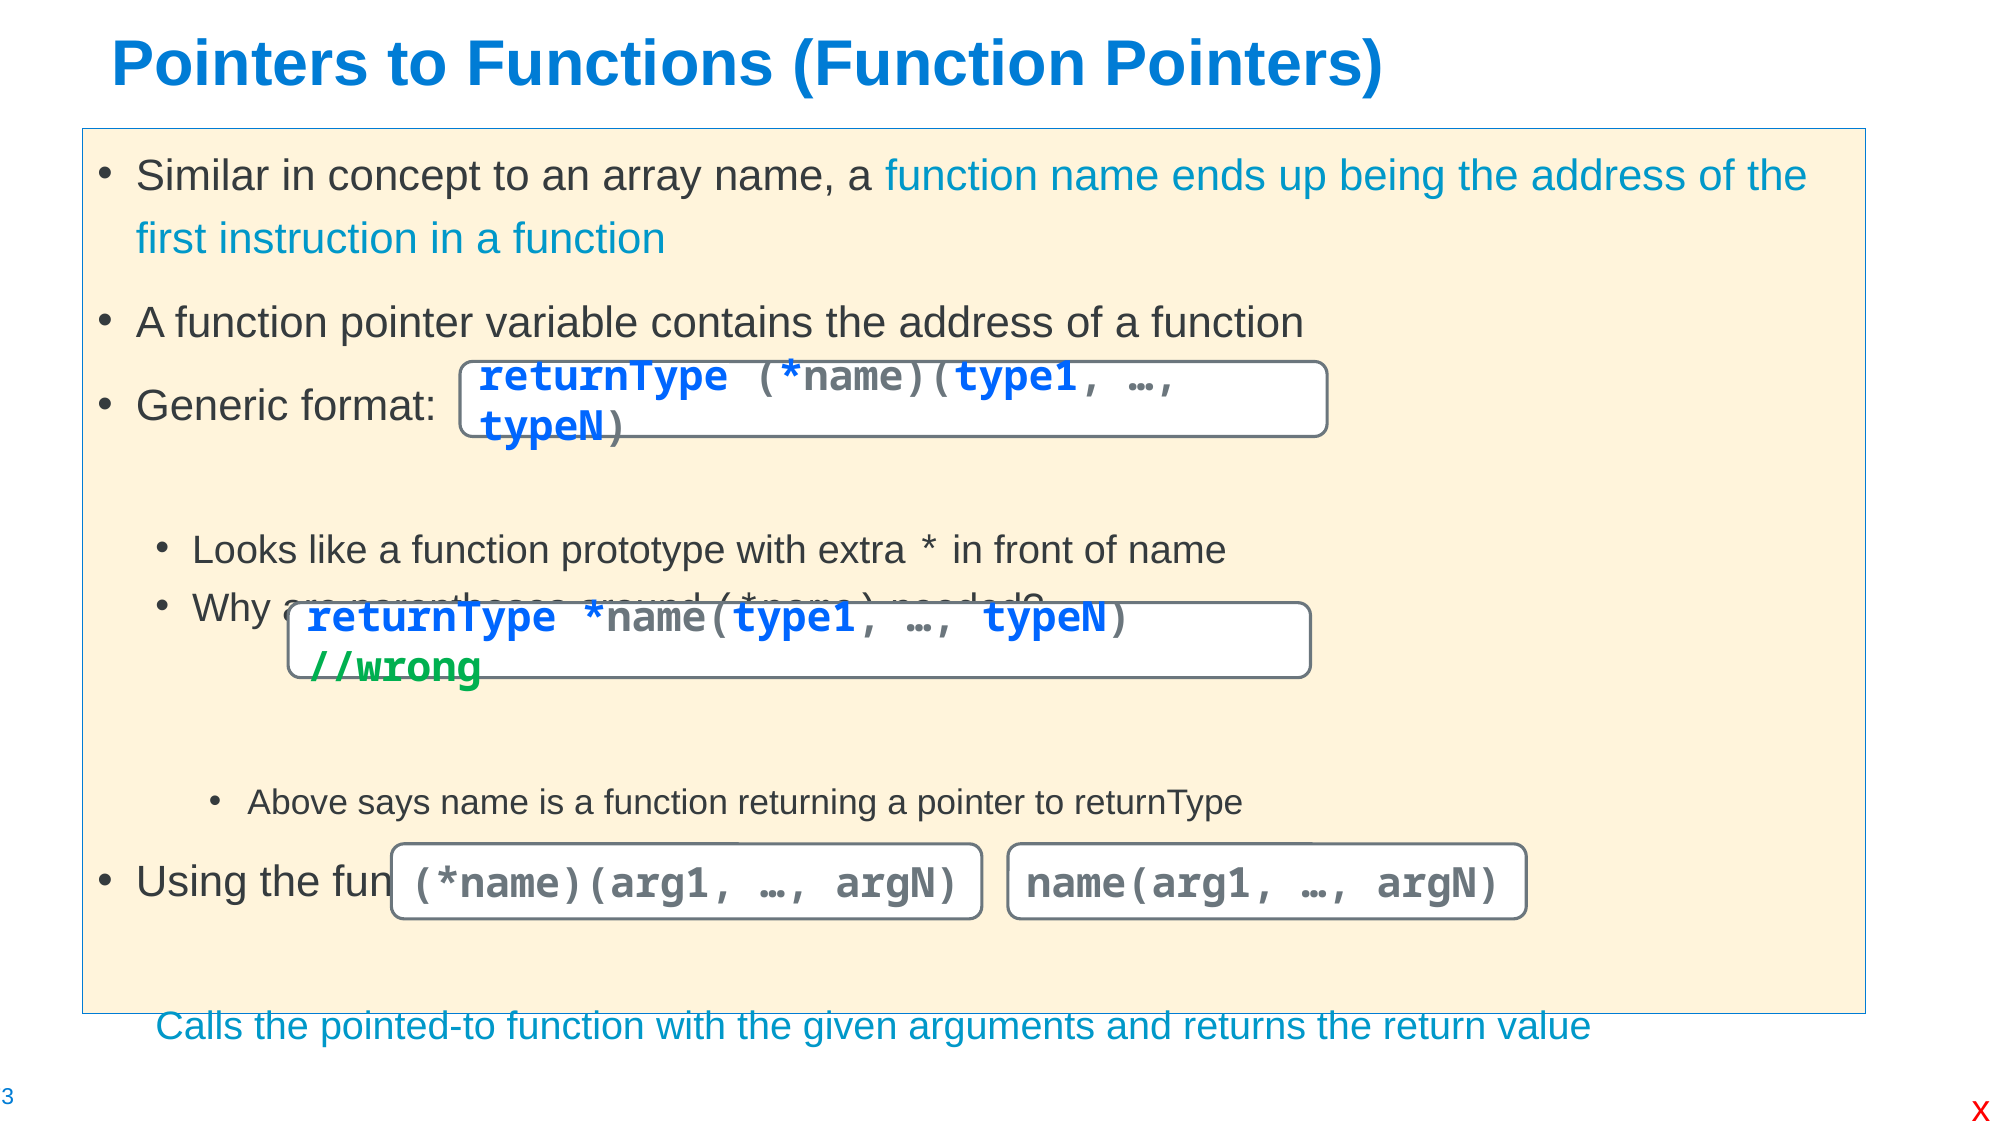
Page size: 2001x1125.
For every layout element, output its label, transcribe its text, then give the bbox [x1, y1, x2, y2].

title Pointers to Functions (Function Pointers) [96, 22, 1822, 107]
text_box x [1956, 1076, 2000, 1125]
text_box returnType (*name)(type1, …, typeN) [459, 361, 1328, 437]
text_box returnType *name(type1, …, typeN) //wrong [288, 602, 1311, 678]
list Similar in concept to an array name, a function name ends up being the address of the first instruction in a function A function pointer variable contains the address of a function Generic format: Looks like a function prototype with extra * in front of name Why are parentheses around (*name) needed? Above says name is a function returning a pointer to returnType Using the function: Calls the pointed-to function with the given arguments and returns the return value [82, 128, 1866, 1014]
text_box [391, 843, 1527, 919]
